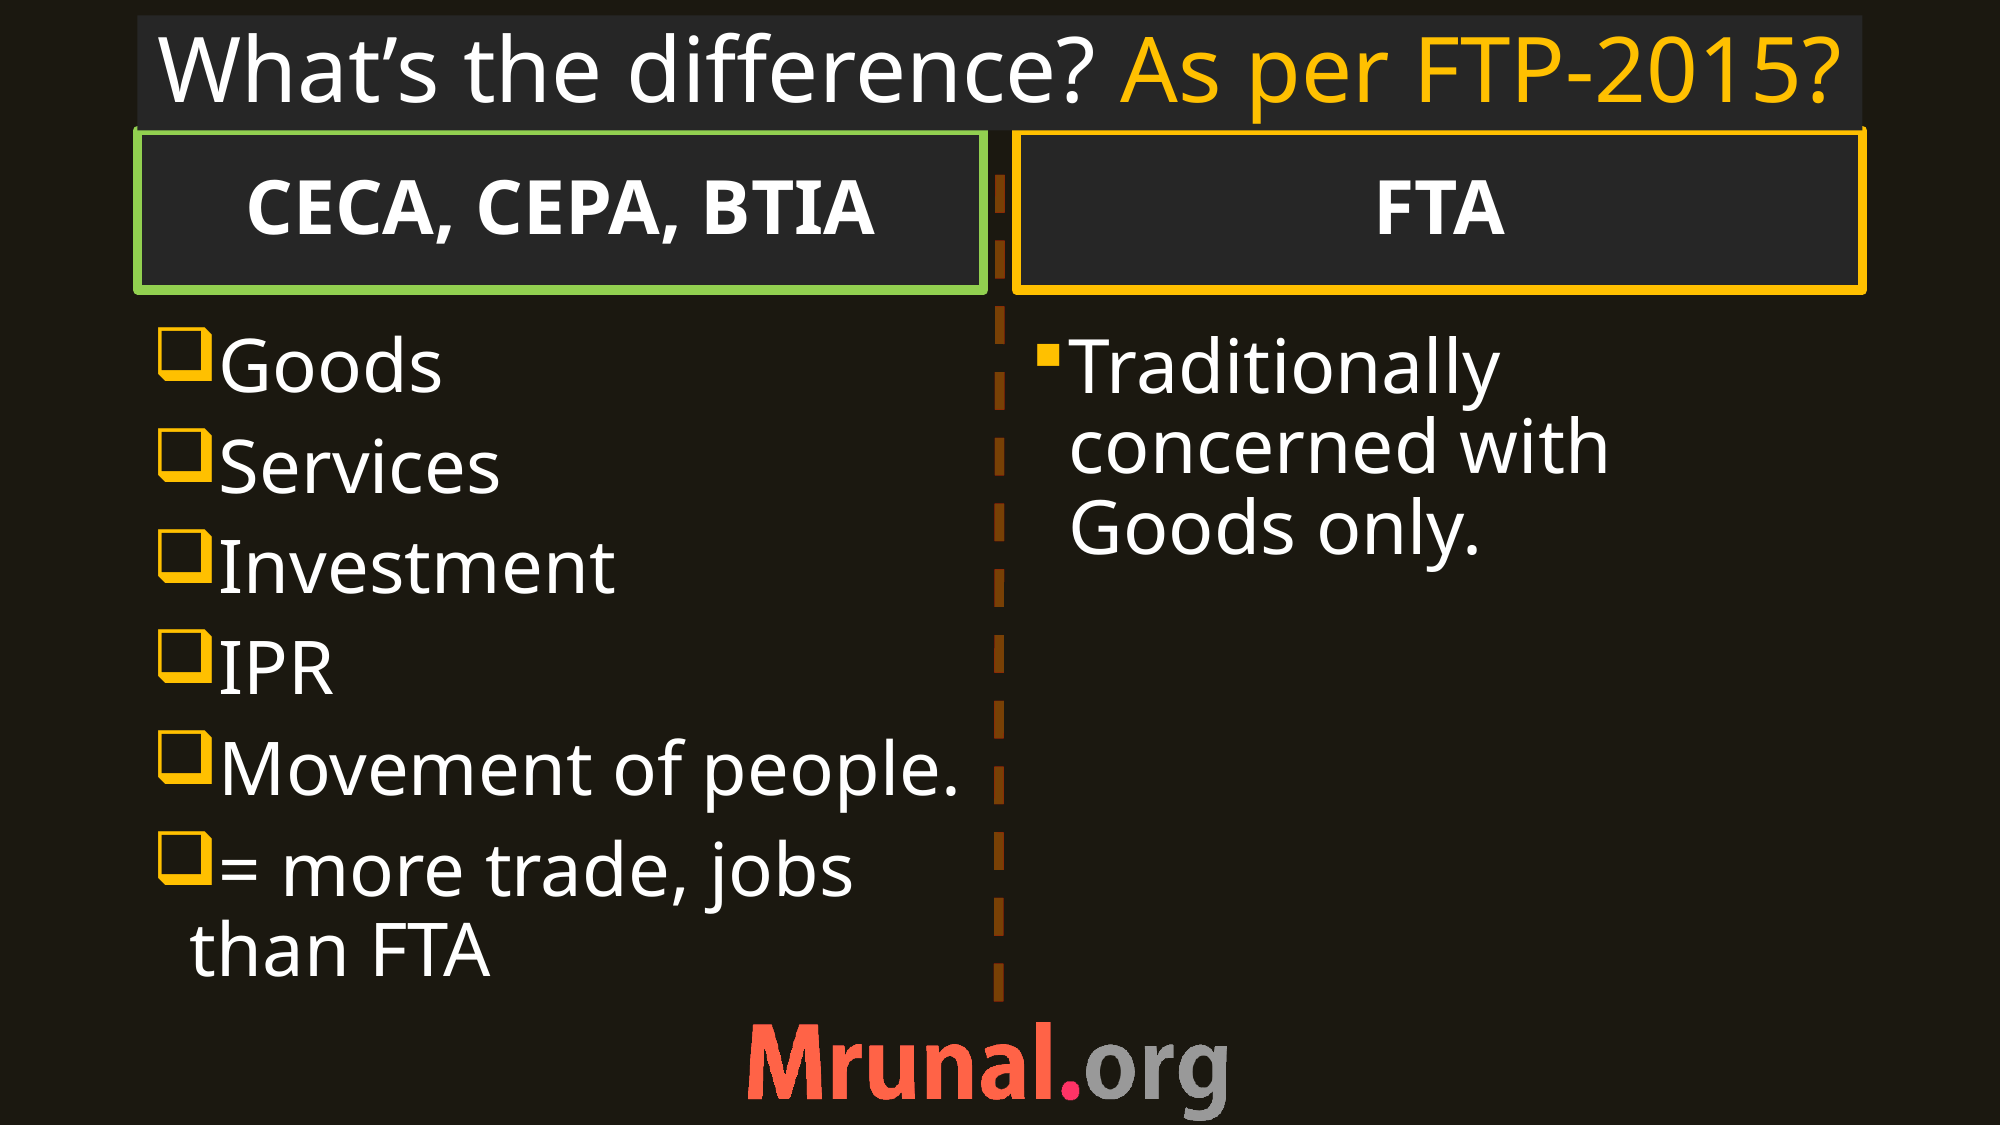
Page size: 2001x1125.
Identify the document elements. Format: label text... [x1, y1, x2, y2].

list Goods Services Investment IPR Movement of people. = more trade, jobs than FTA [137, 320, 984, 1019]
list FTA [1012, 126, 1867, 295]
list Traditionally concerned with Goods only. [1016, 320, 1863, 1016]
picture [741, 1005, 1230, 1125]
title What’s the difference? As per FTP-2015? [137, 15, 1863, 131]
list CECA, CEPA, BTIA [133, 126, 988, 295]
